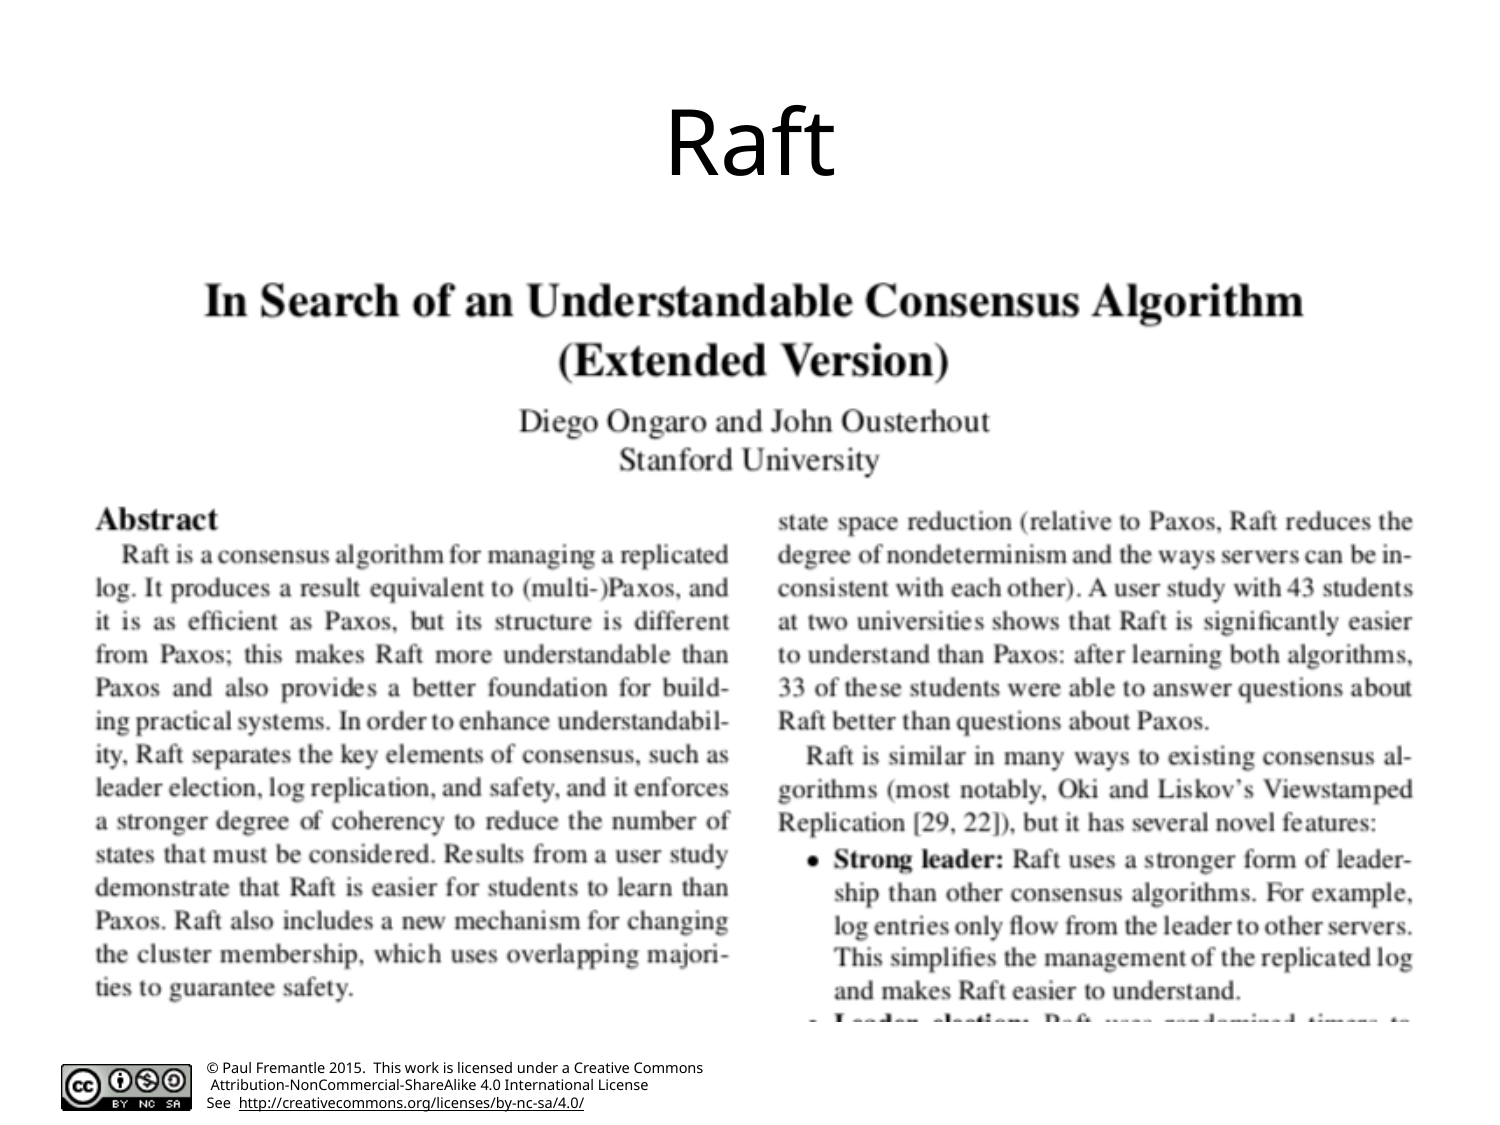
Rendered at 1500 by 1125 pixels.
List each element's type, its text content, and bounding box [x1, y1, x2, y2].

picture [0, 232, 1500, 1023]
picture [61, 1064, 192, 1111]
title Raft [75, 45, 1425, 230]
